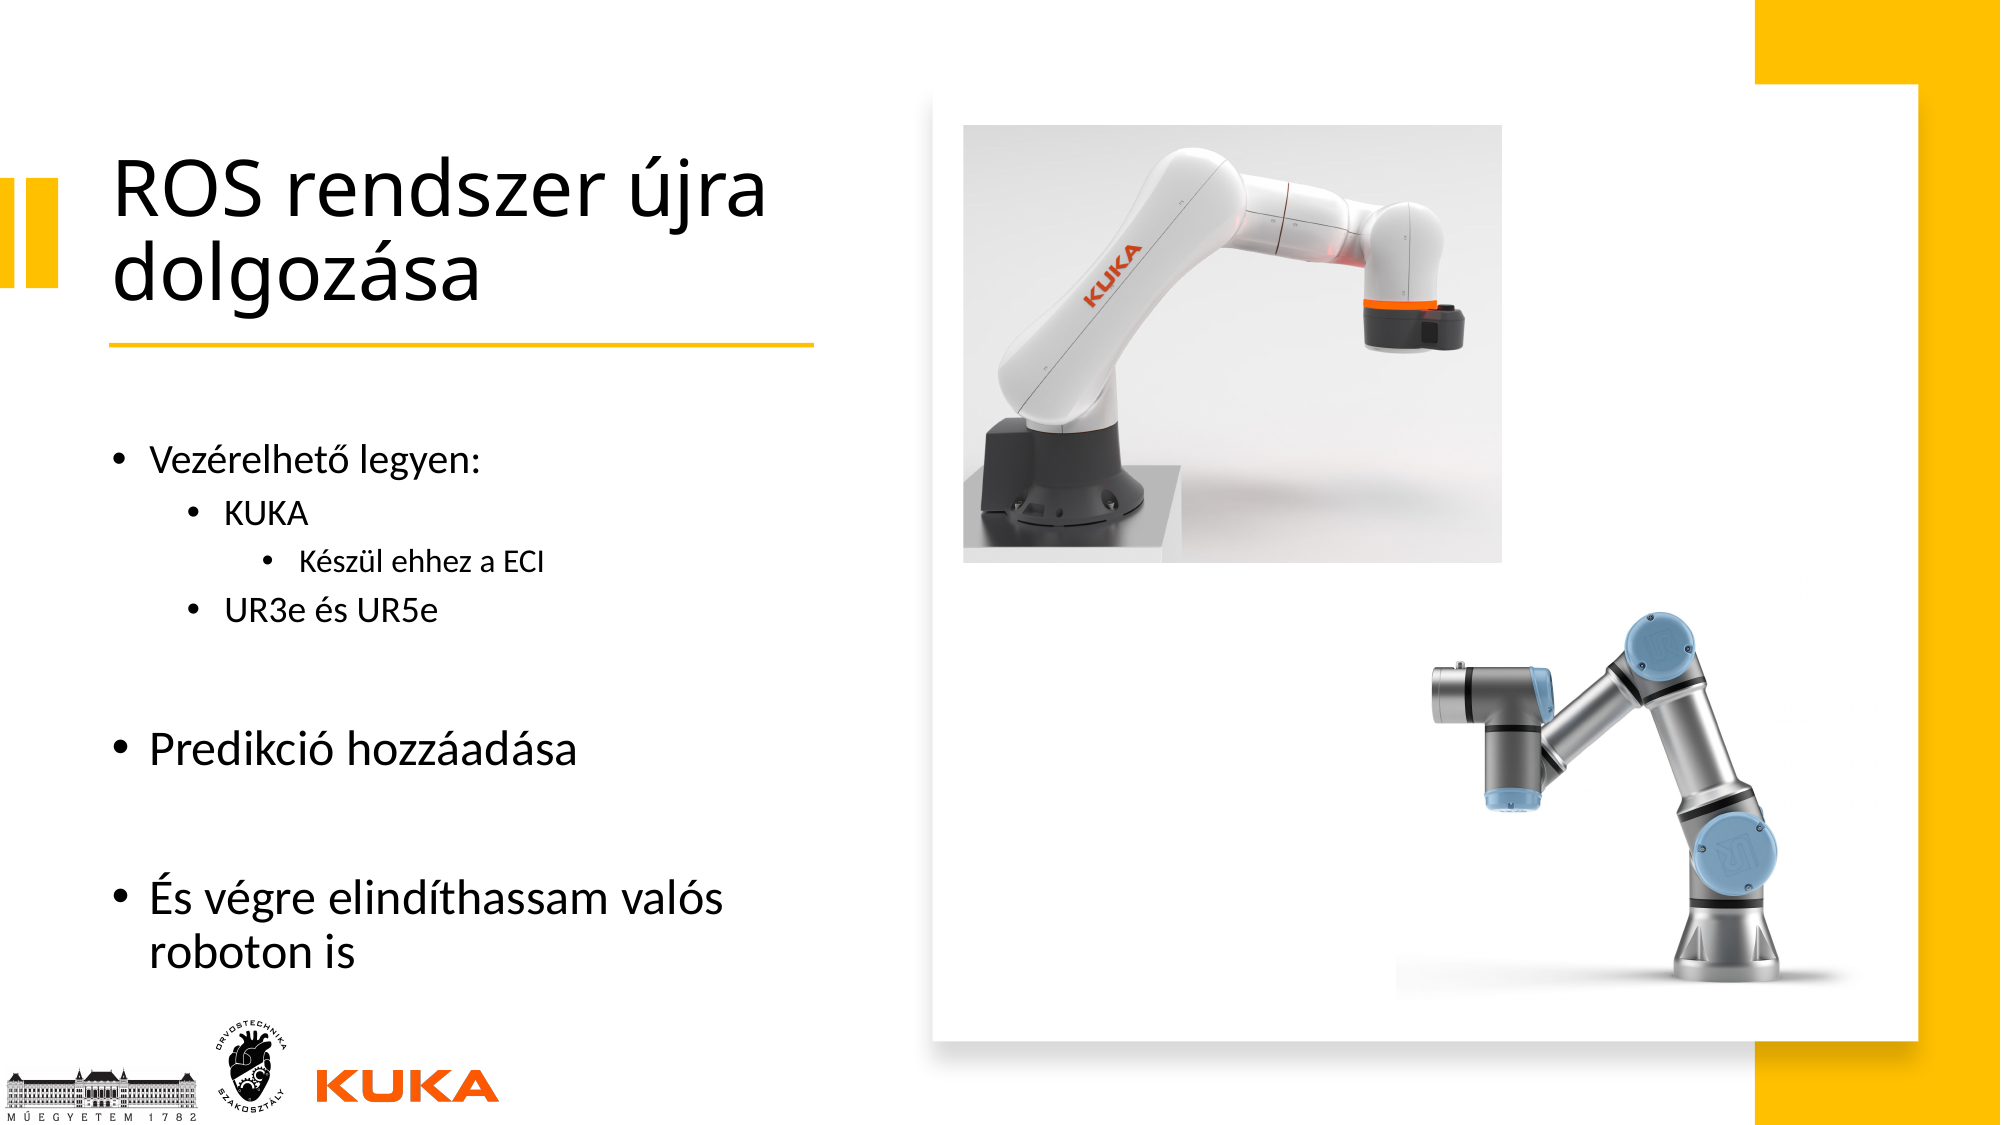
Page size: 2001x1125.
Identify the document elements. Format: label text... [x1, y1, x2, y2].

picture [963, 124, 1502, 563]
picture [203, 1017, 300, 1115]
picture [5, 1066, 198, 1121]
text_box [932, 83, 1919, 1042]
picture [1395, 576, 1898, 1014]
picture [316, 1069, 500, 1103]
list Vezérelhető legyen: KUKA Készül ehhez a ECI UR3e és UR5e Predikció hozzáadása És végre elindíthassam valós roboton is [96, 382, 845, 1036]
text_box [0, 177, 59, 289]
text_box [108, 342, 815, 348]
text_box [0, 0, 1754, 1125]
title ROS rendszer újra dolgozása [96, 140, 845, 326]
text_box [1754, 0, 2000, 1125]
